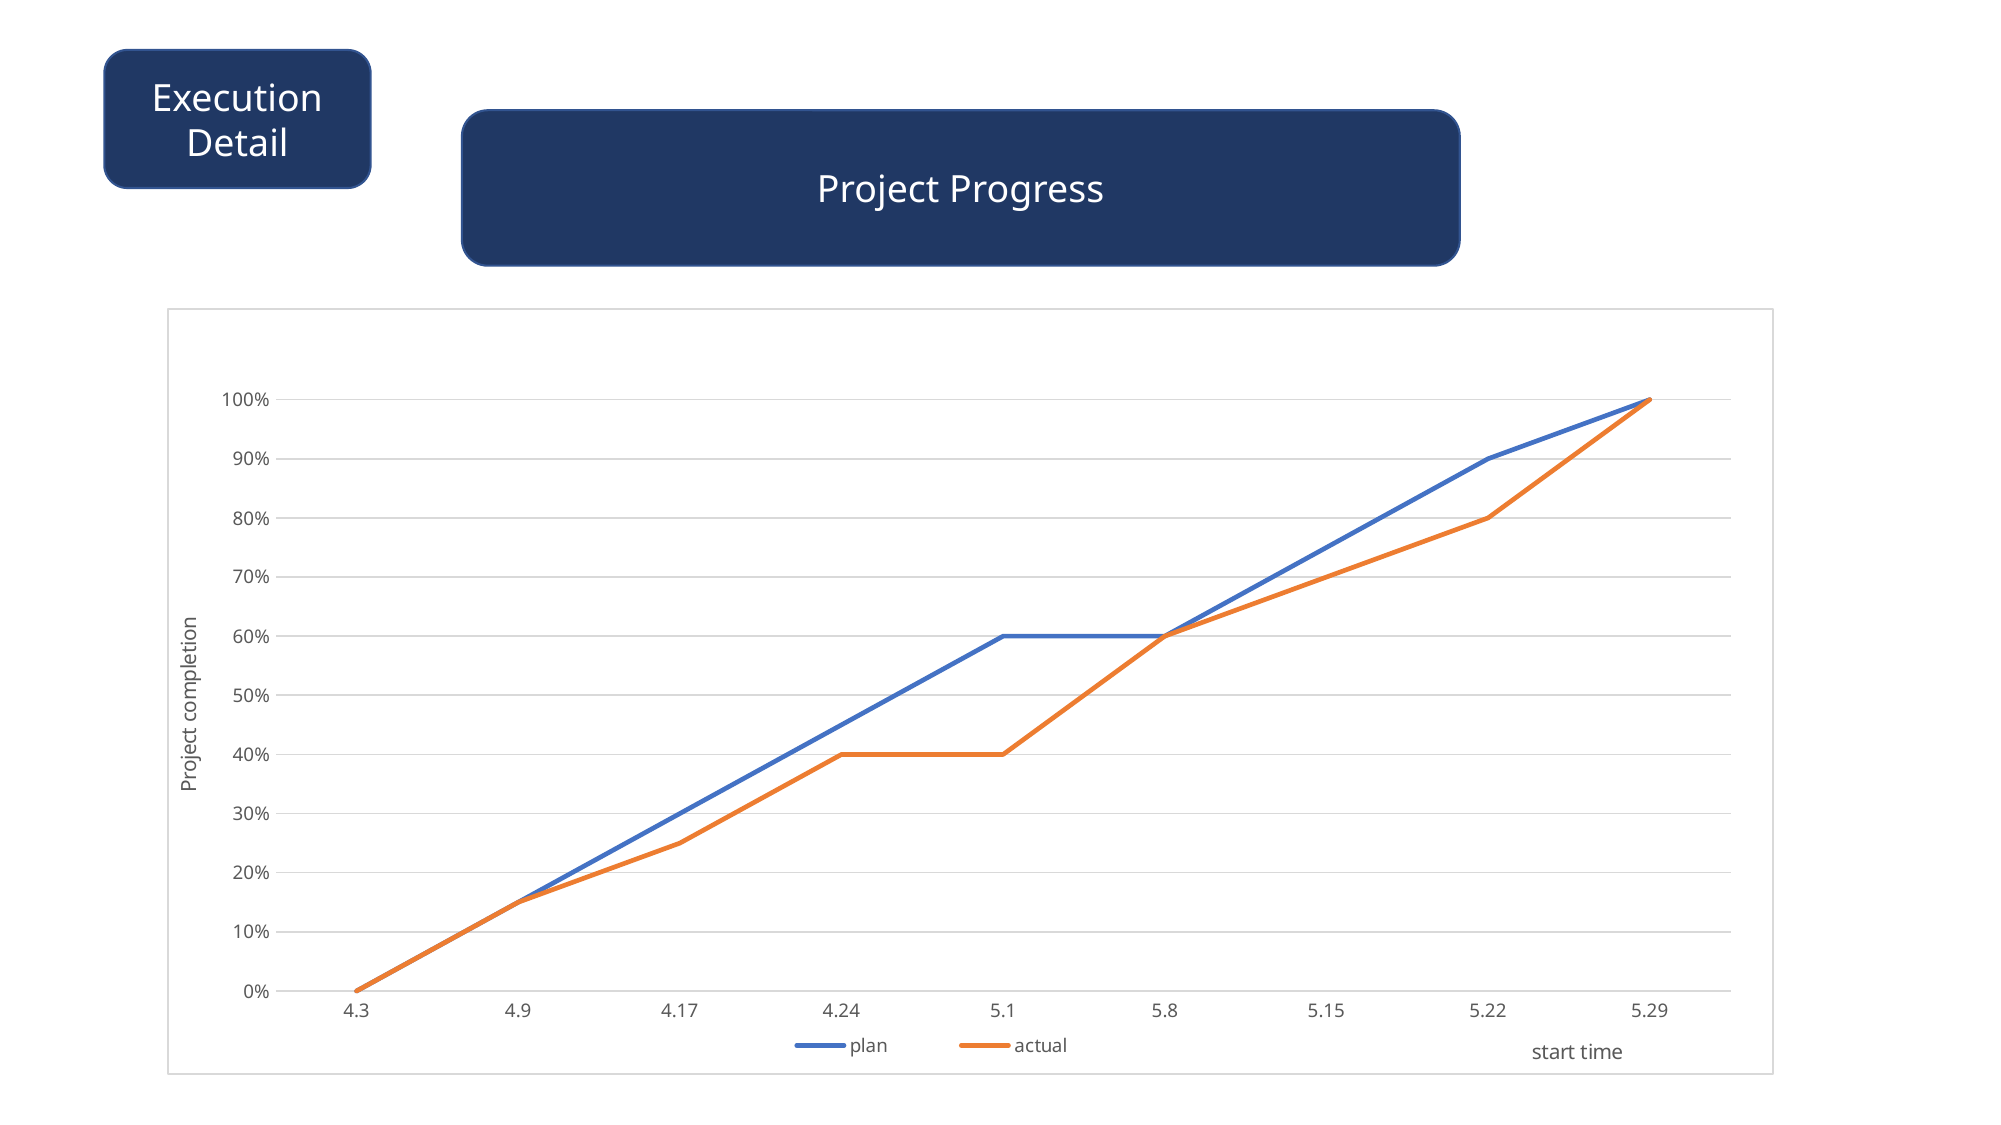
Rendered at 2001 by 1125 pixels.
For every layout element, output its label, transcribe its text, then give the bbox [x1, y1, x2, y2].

text_box Project Progress [460, 109, 1461, 267]
text_box Execution Detail [103, 48, 372, 190]
chart [167, 308, 1774, 1075]
